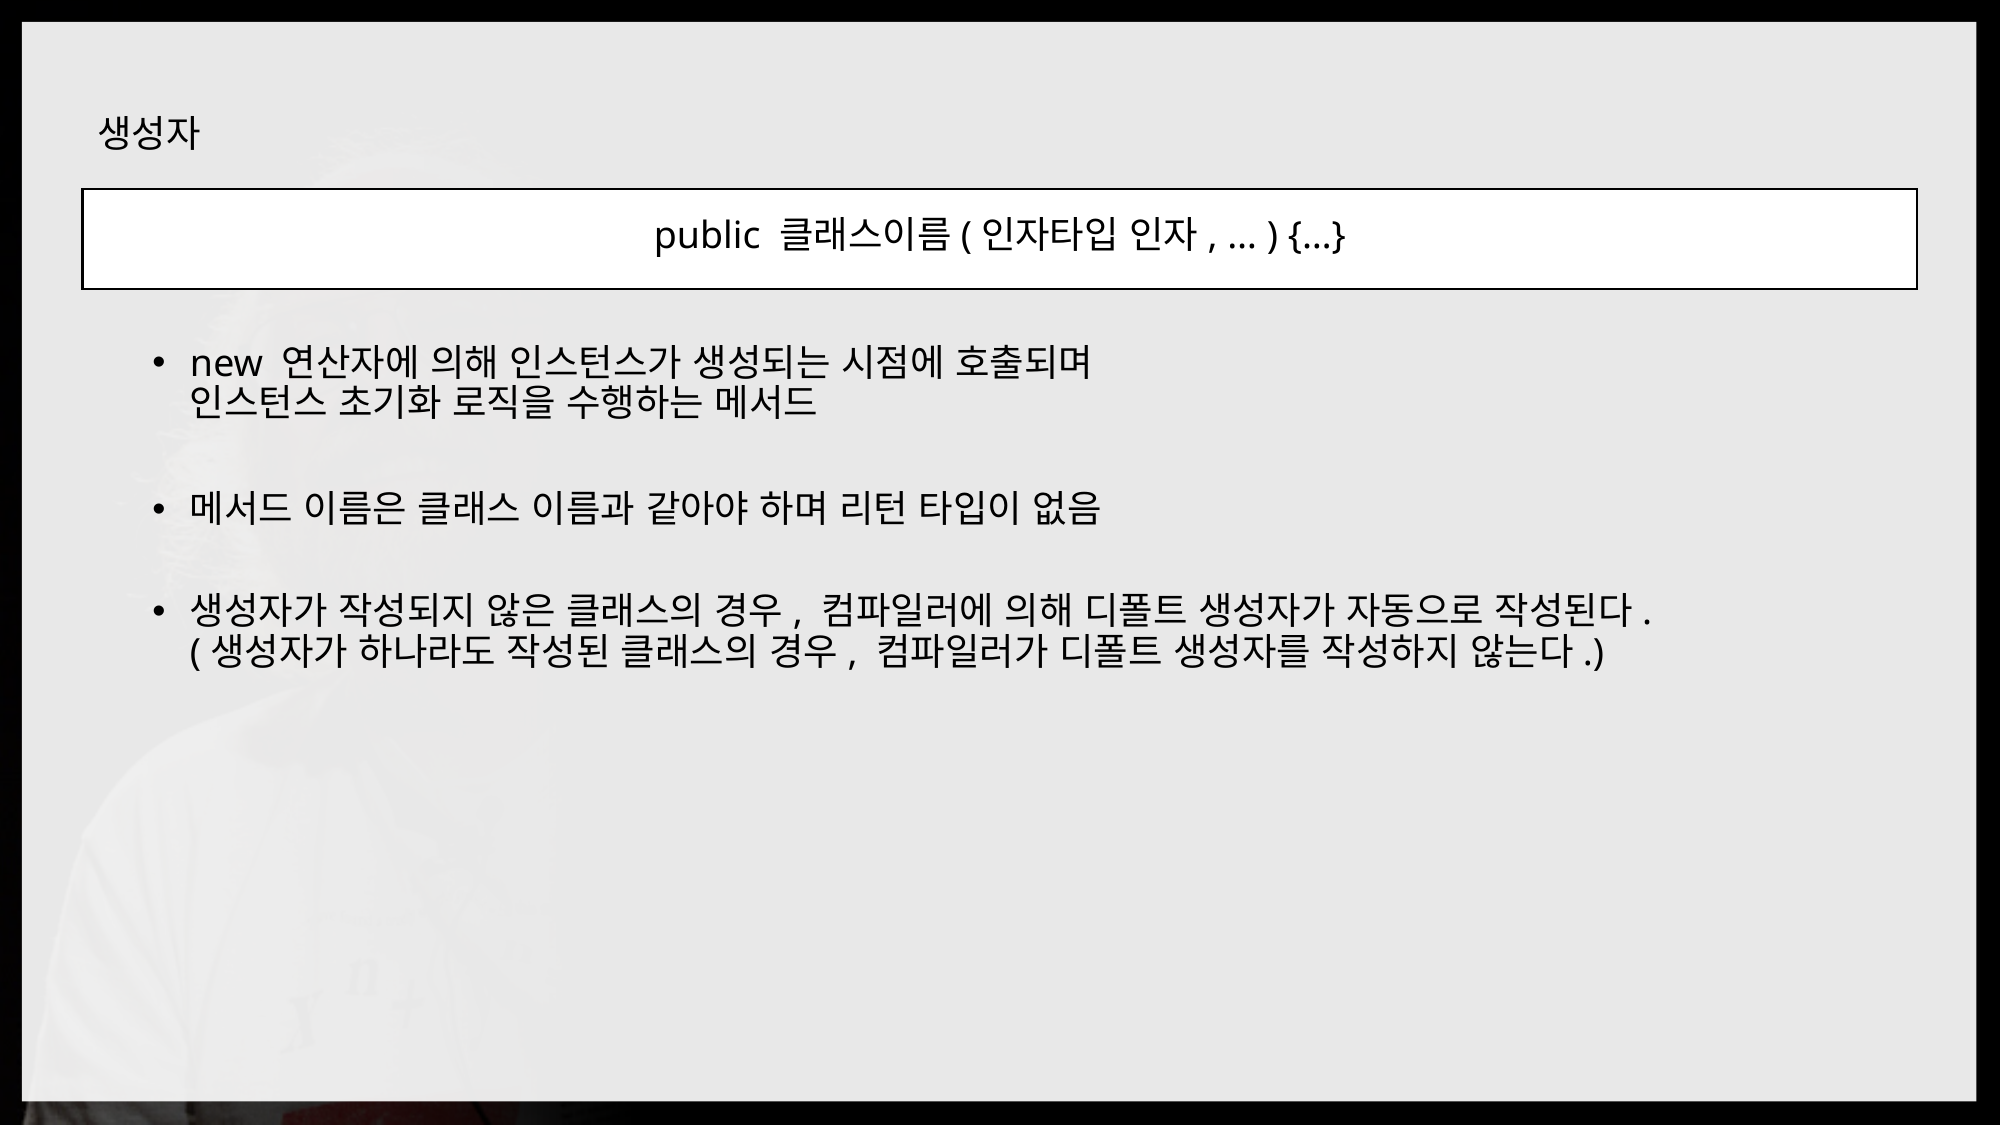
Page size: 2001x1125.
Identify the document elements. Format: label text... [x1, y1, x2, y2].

text_box new 연산자에 의해 인스턴스가 생성되는 시점에 호출되며 인스턴스 초기화 로직을 수행하는 메서드 메서드 이름은 클래스 이름과 같아야 하며 리턴 타입이 없음 생성자가 작성되지 않은 클래스의 경우, 컴파일러에 의해 디폴트 생성자가 자동으로 작성된다. (생성자가 하나라도 작성된 클래스의 경우, 컴파일러가 디폴트 생성자를 작성하지 않는다.) [761, 336, 1863, 876]
text_box [761, 21, 1977, 1103]
text_box [761, 188, 1918, 290]
picture [0, 0, 761, 1125]
text_box [761, 0, 2000, 1125]
text_box public 클래스이름(인자타입 인자, … ) {…} [761, 203, 1602, 264]
